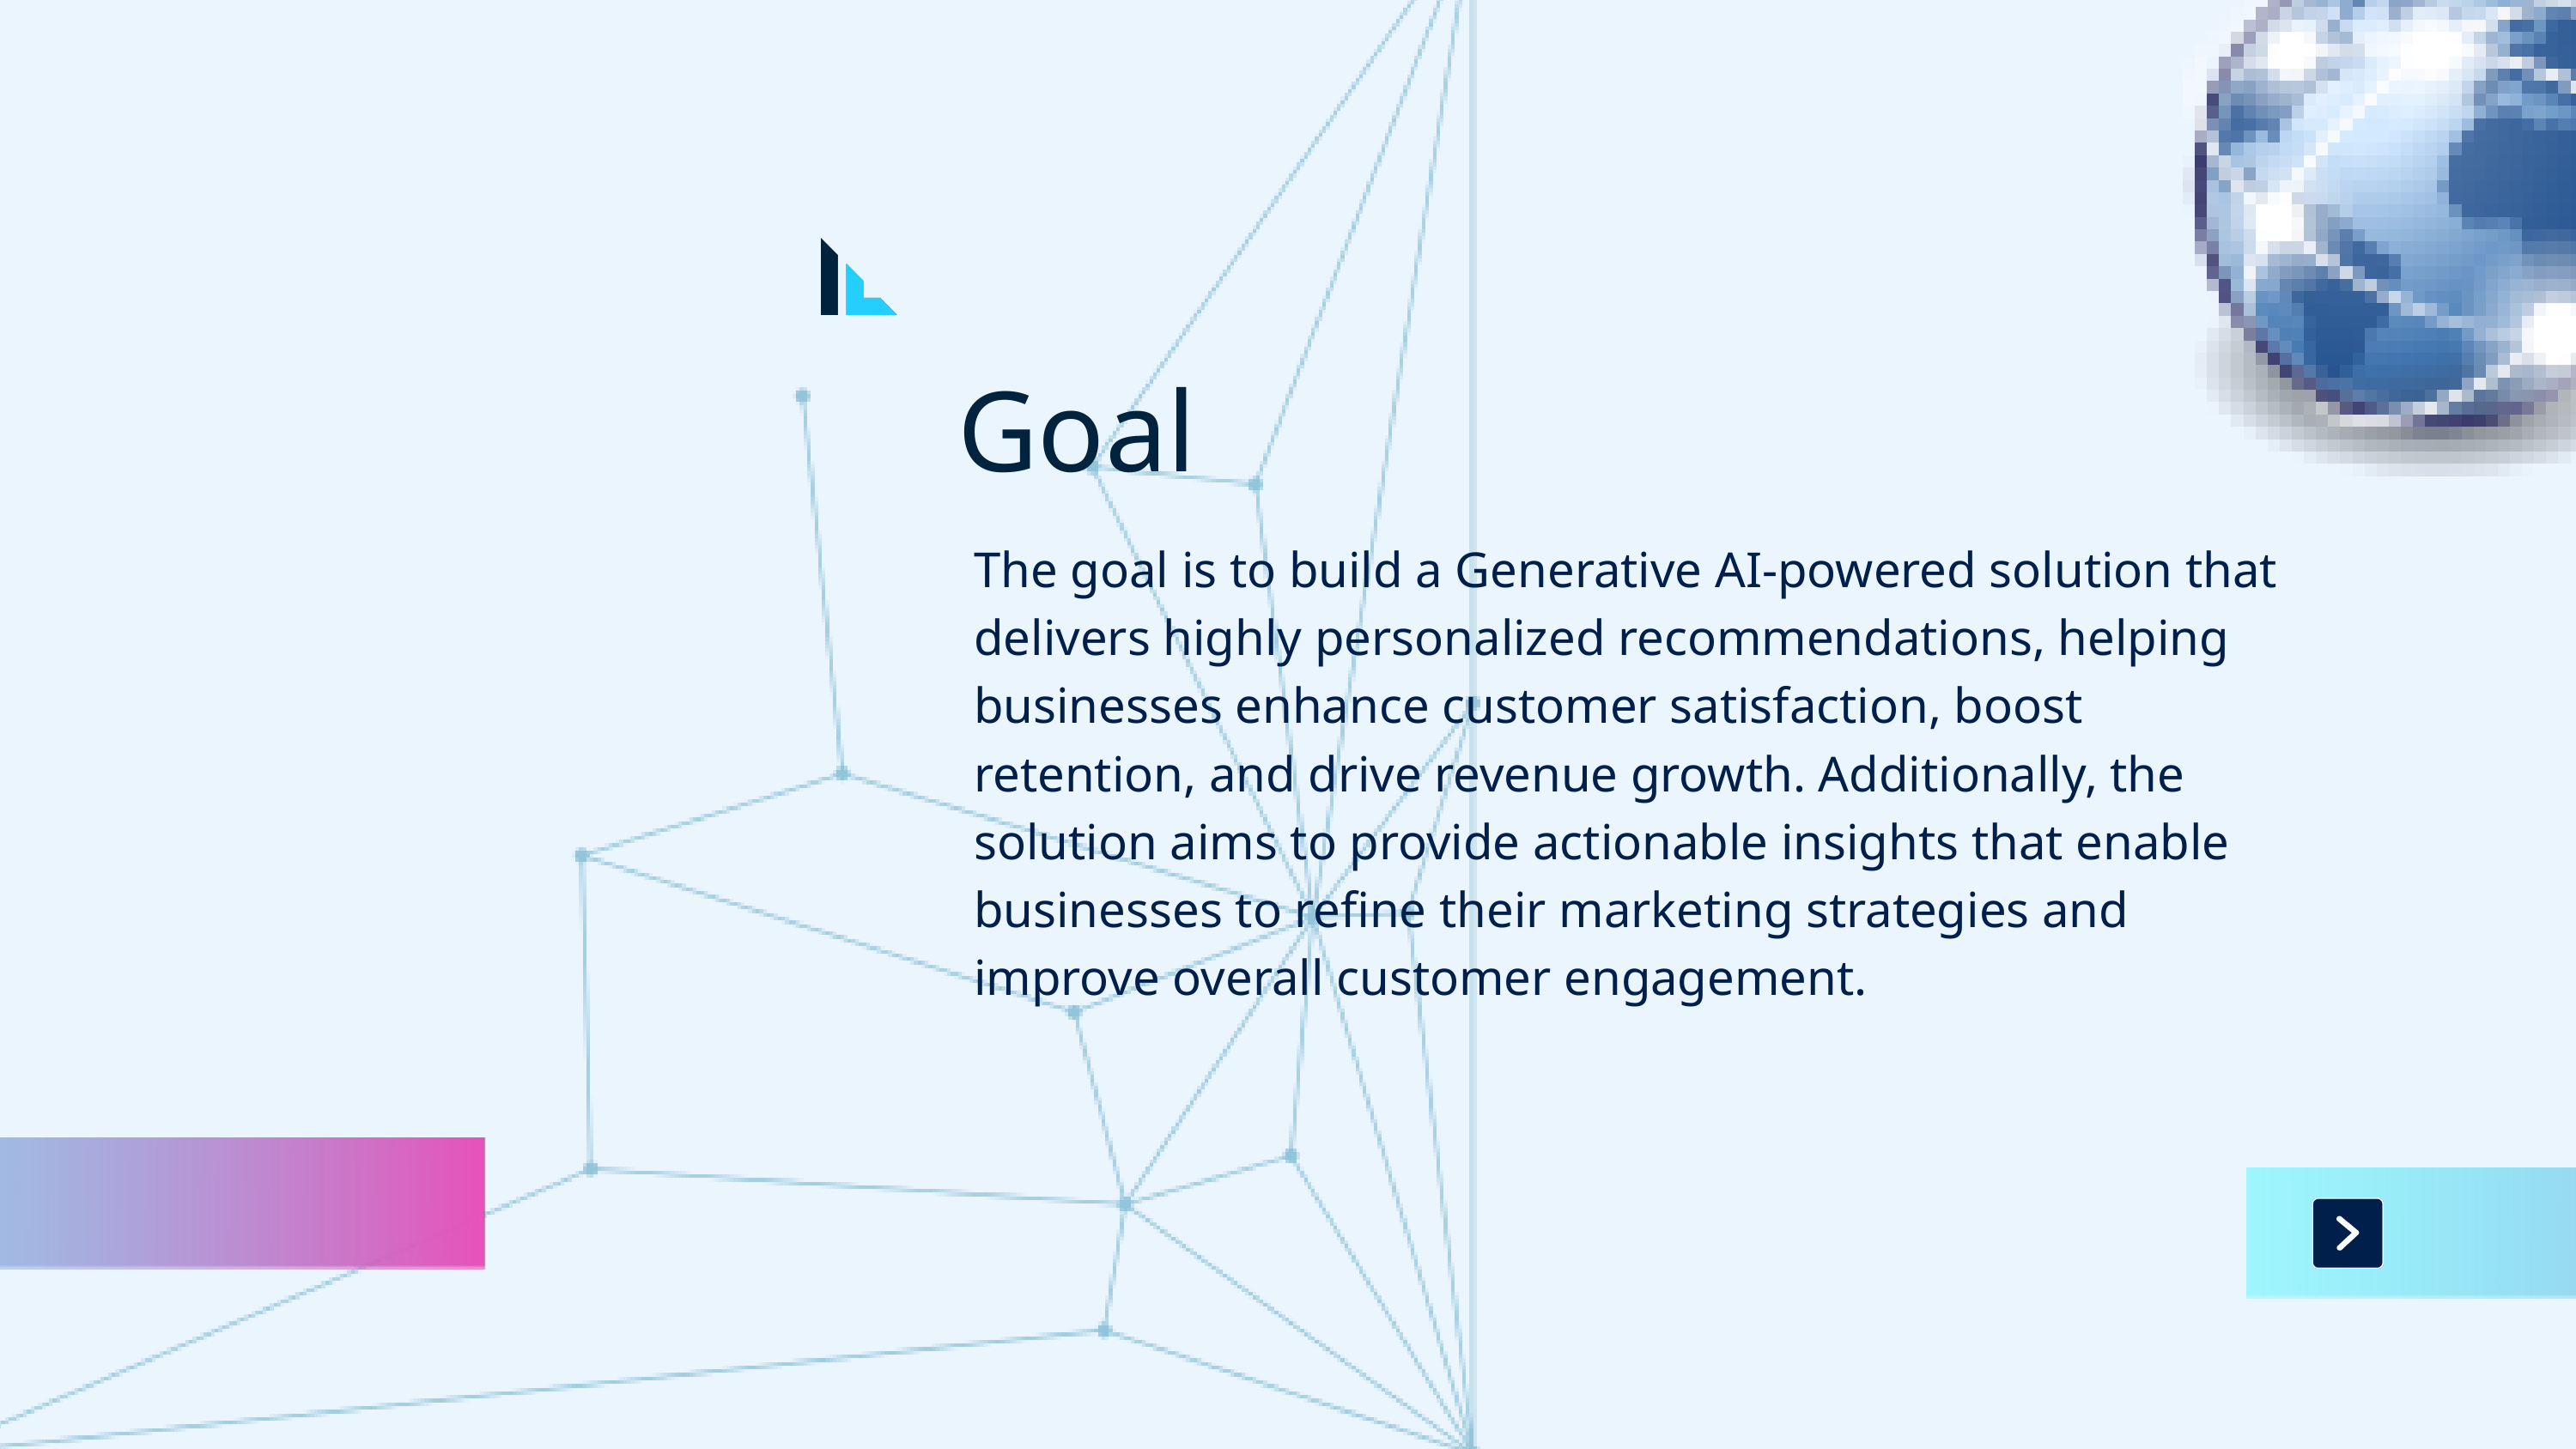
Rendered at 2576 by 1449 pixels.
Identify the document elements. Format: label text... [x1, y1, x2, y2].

text_box [821, 238, 897, 315]
text_box [2135, 0, 2576, 501]
text_box [0, 1137, 488, 1270]
text_box [2246, 1167, 2576, 1299]
text_box The goal is to build a Generative AI-powered solution that delivers highly personalized recommendations, helping businesses enhance customer satisfaction, boost retention, and drive revenue growth. Additionally, the solution aims to provide actionable insights that enable businesses to refine their marketing strategies and improve overall customer engagement. [974, 529, 2312, 1005]
text_box Goal [957, 385, 2135, 494]
text_box [2312, 1197, 2384, 1269]
text_box [0, 0, 1485, 1449]
